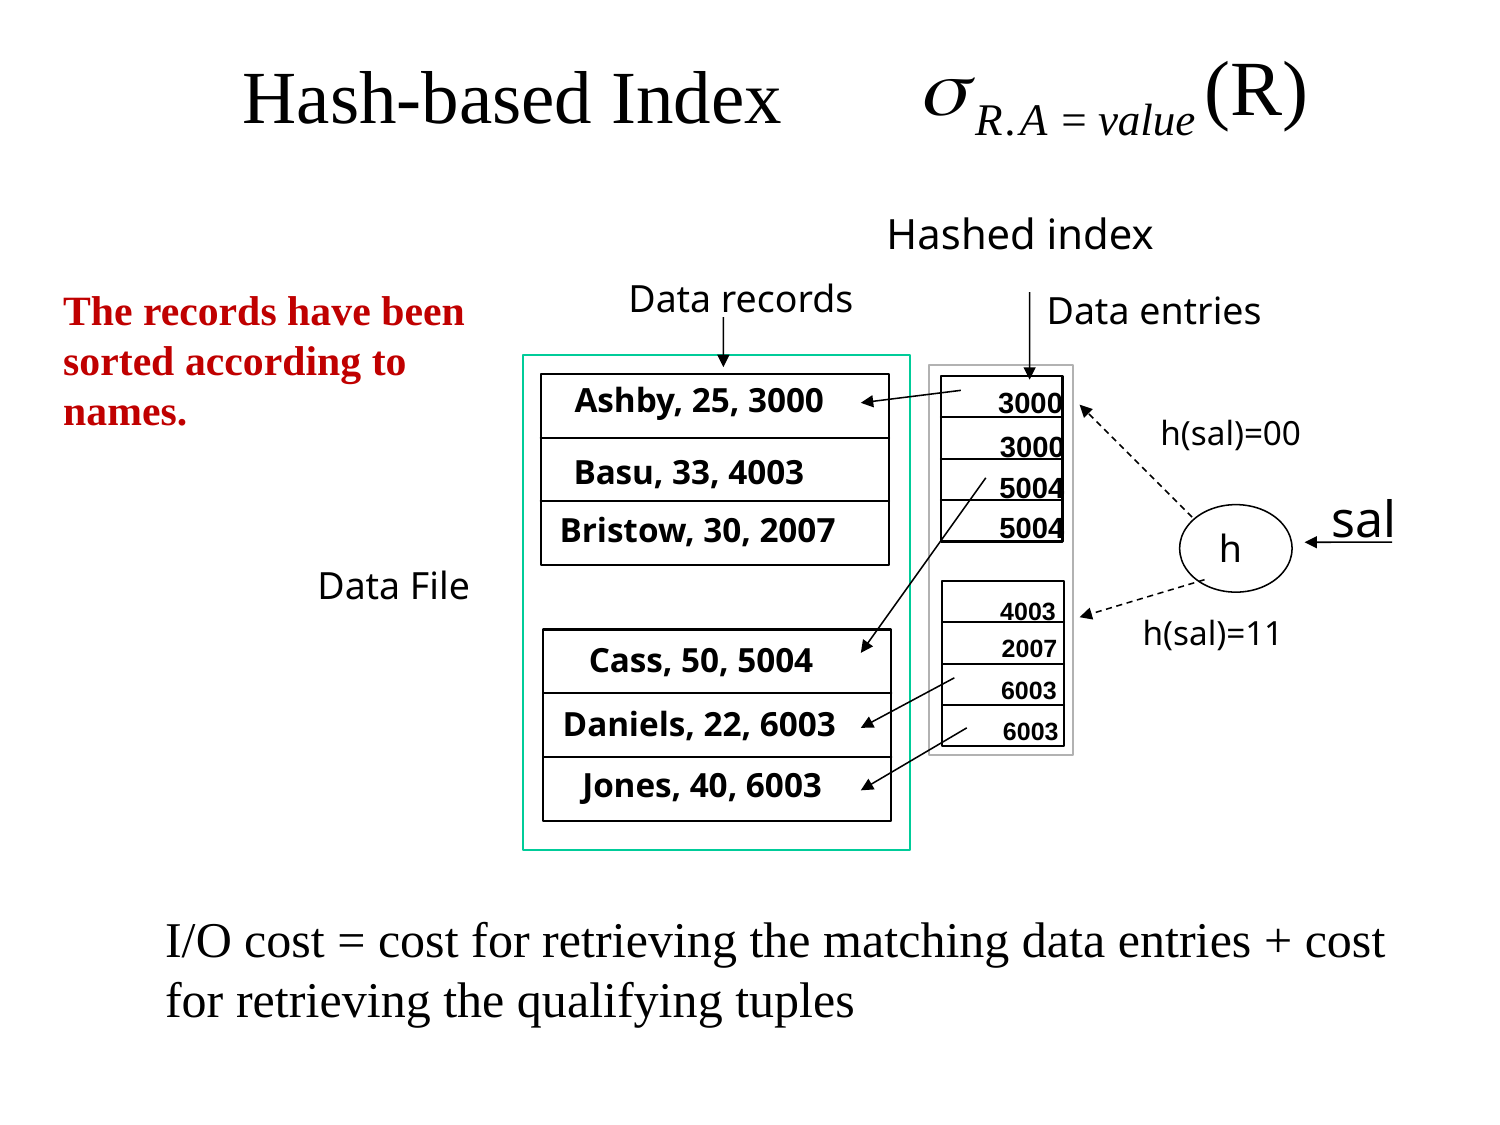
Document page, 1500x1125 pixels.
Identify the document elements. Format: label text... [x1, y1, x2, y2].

text_box h(sal)=00 [1145, 404, 1317, 460]
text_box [929, 365, 1080, 756]
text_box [912, 37, 1323, 155]
text_box Data File [302, 554, 486, 615]
text_box h [1204, 517, 1257, 577]
text_box I/O cost = cost for retrieving the matching data entries + cost for retrieving the qualifying tuples [149, 899, 1425, 1050]
text_box The records have been sorted according to names. [48, 276, 530, 442]
text_box Data entries [1031, 279, 1277, 340]
text_box sal [1316, 479, 1412, 555]
text_box [1179, 504, 1293, 593]
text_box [523, 354, 911, 851]
text_box h(sal)=11 [1128, 604, 1299, 660]
title Hash-based Index [174, 37, 851, 151]
text_box [1083, 405, 1093, 418]
text_box Hashed index [871, 200, 1169, 265]
text_box [1304, 536, 1316, 548]
text_box [1083, 607, 1098, 620]
text_box Data records [613, 267, 869, 327]
